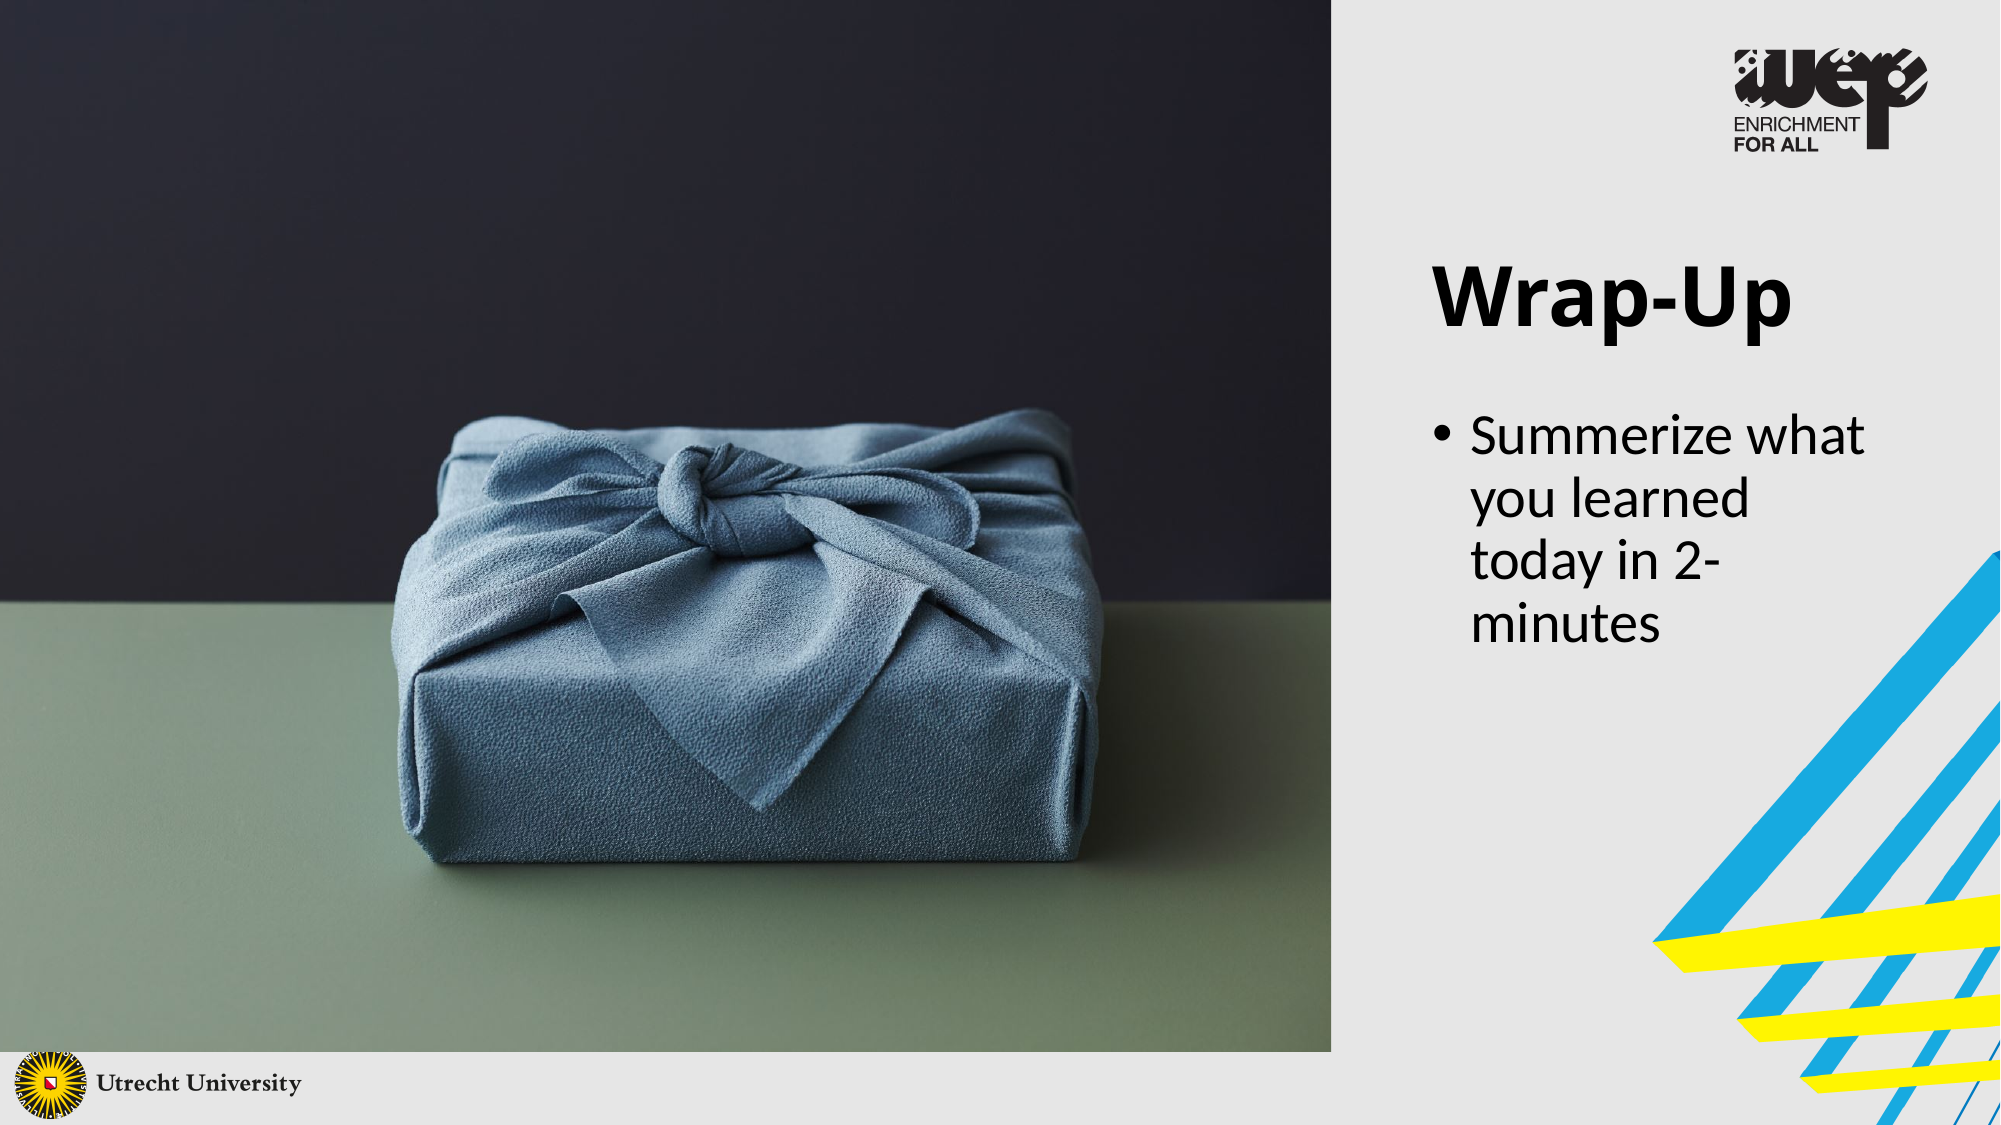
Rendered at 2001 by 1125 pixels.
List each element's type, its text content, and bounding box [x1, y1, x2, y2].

text_box Summerize what you learned today in 2-minutes [1417, 396, 1901, 978]
picture [0, 0, 2001, 1125]
text_box Wrap-Up [1417, 80, 1925, 352]
